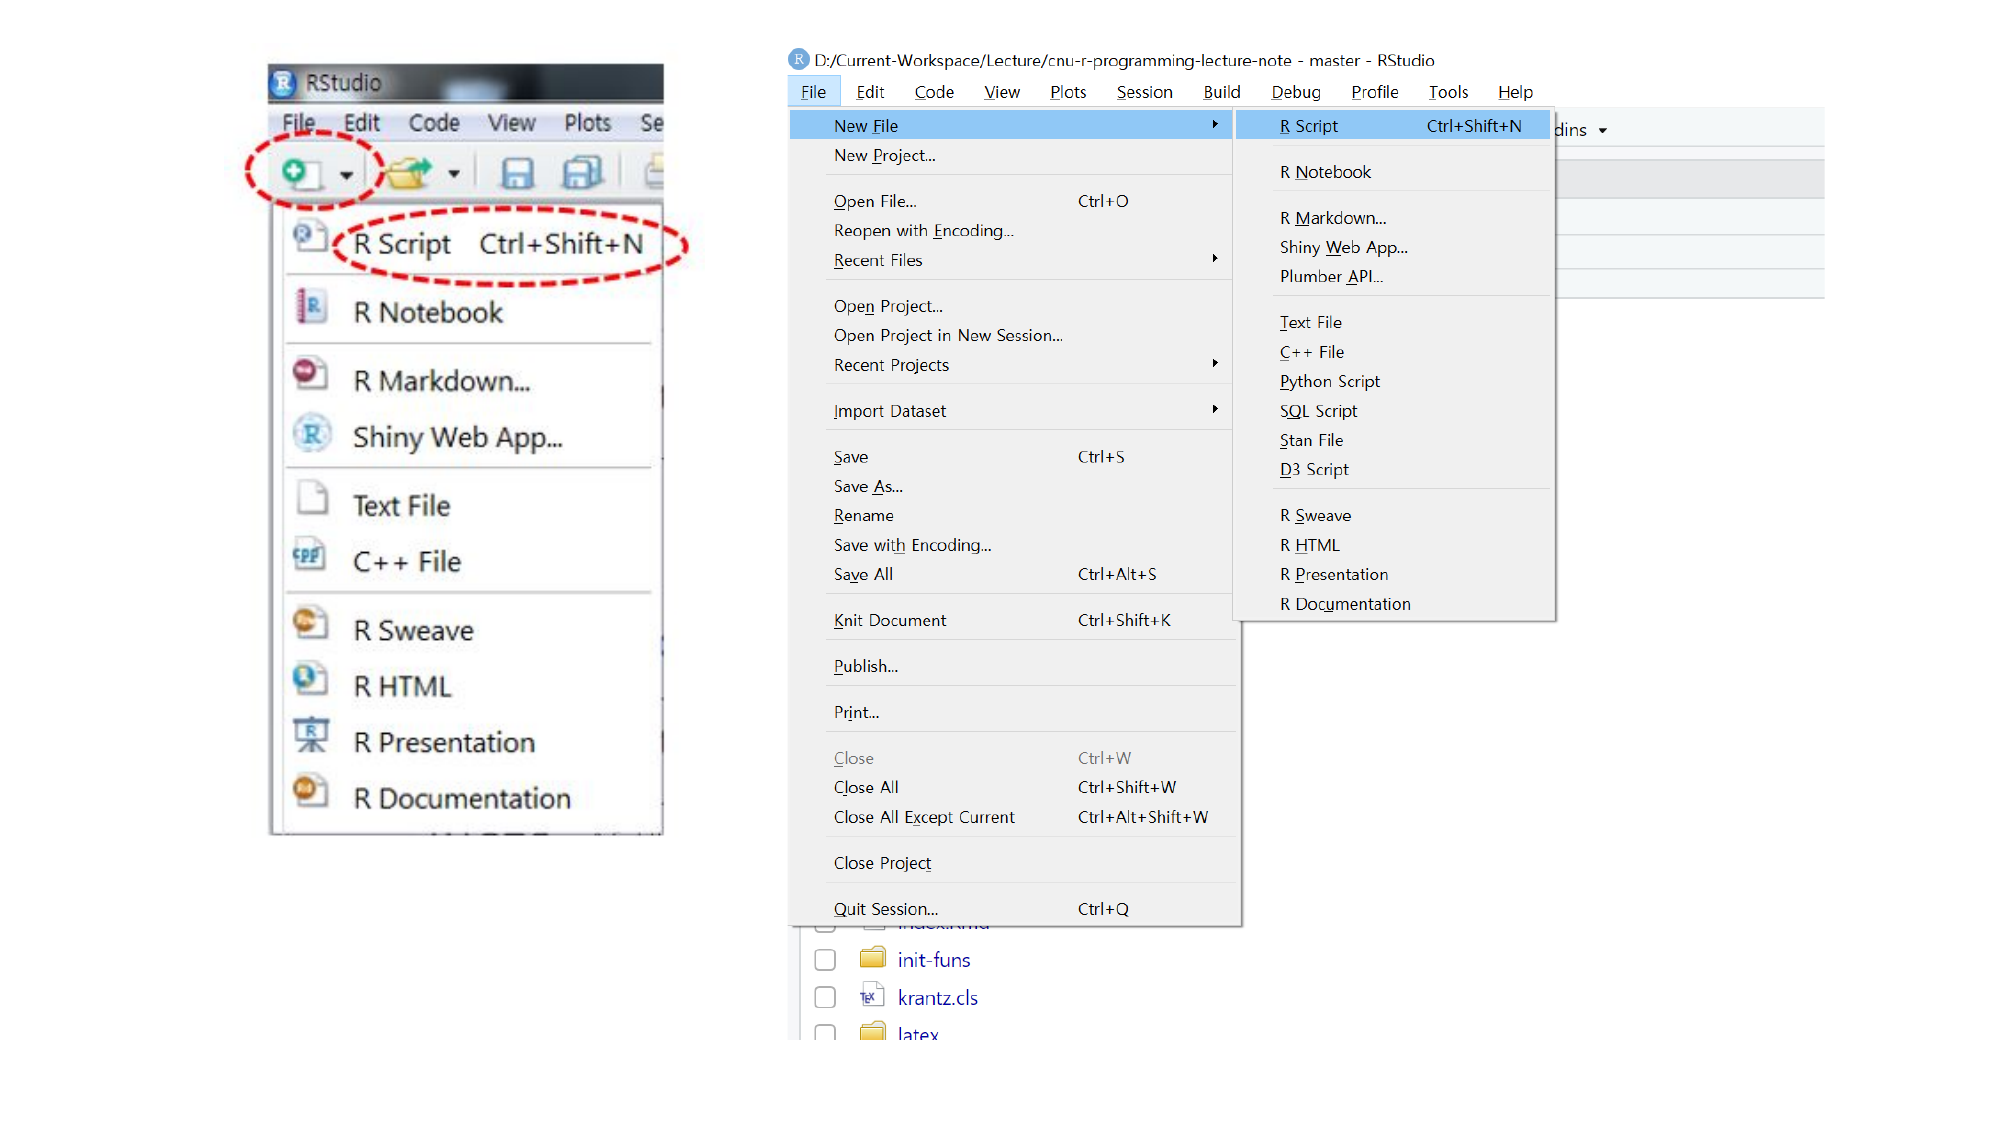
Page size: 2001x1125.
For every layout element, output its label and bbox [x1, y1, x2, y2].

text_box [224, 43, 1825, 1040]
